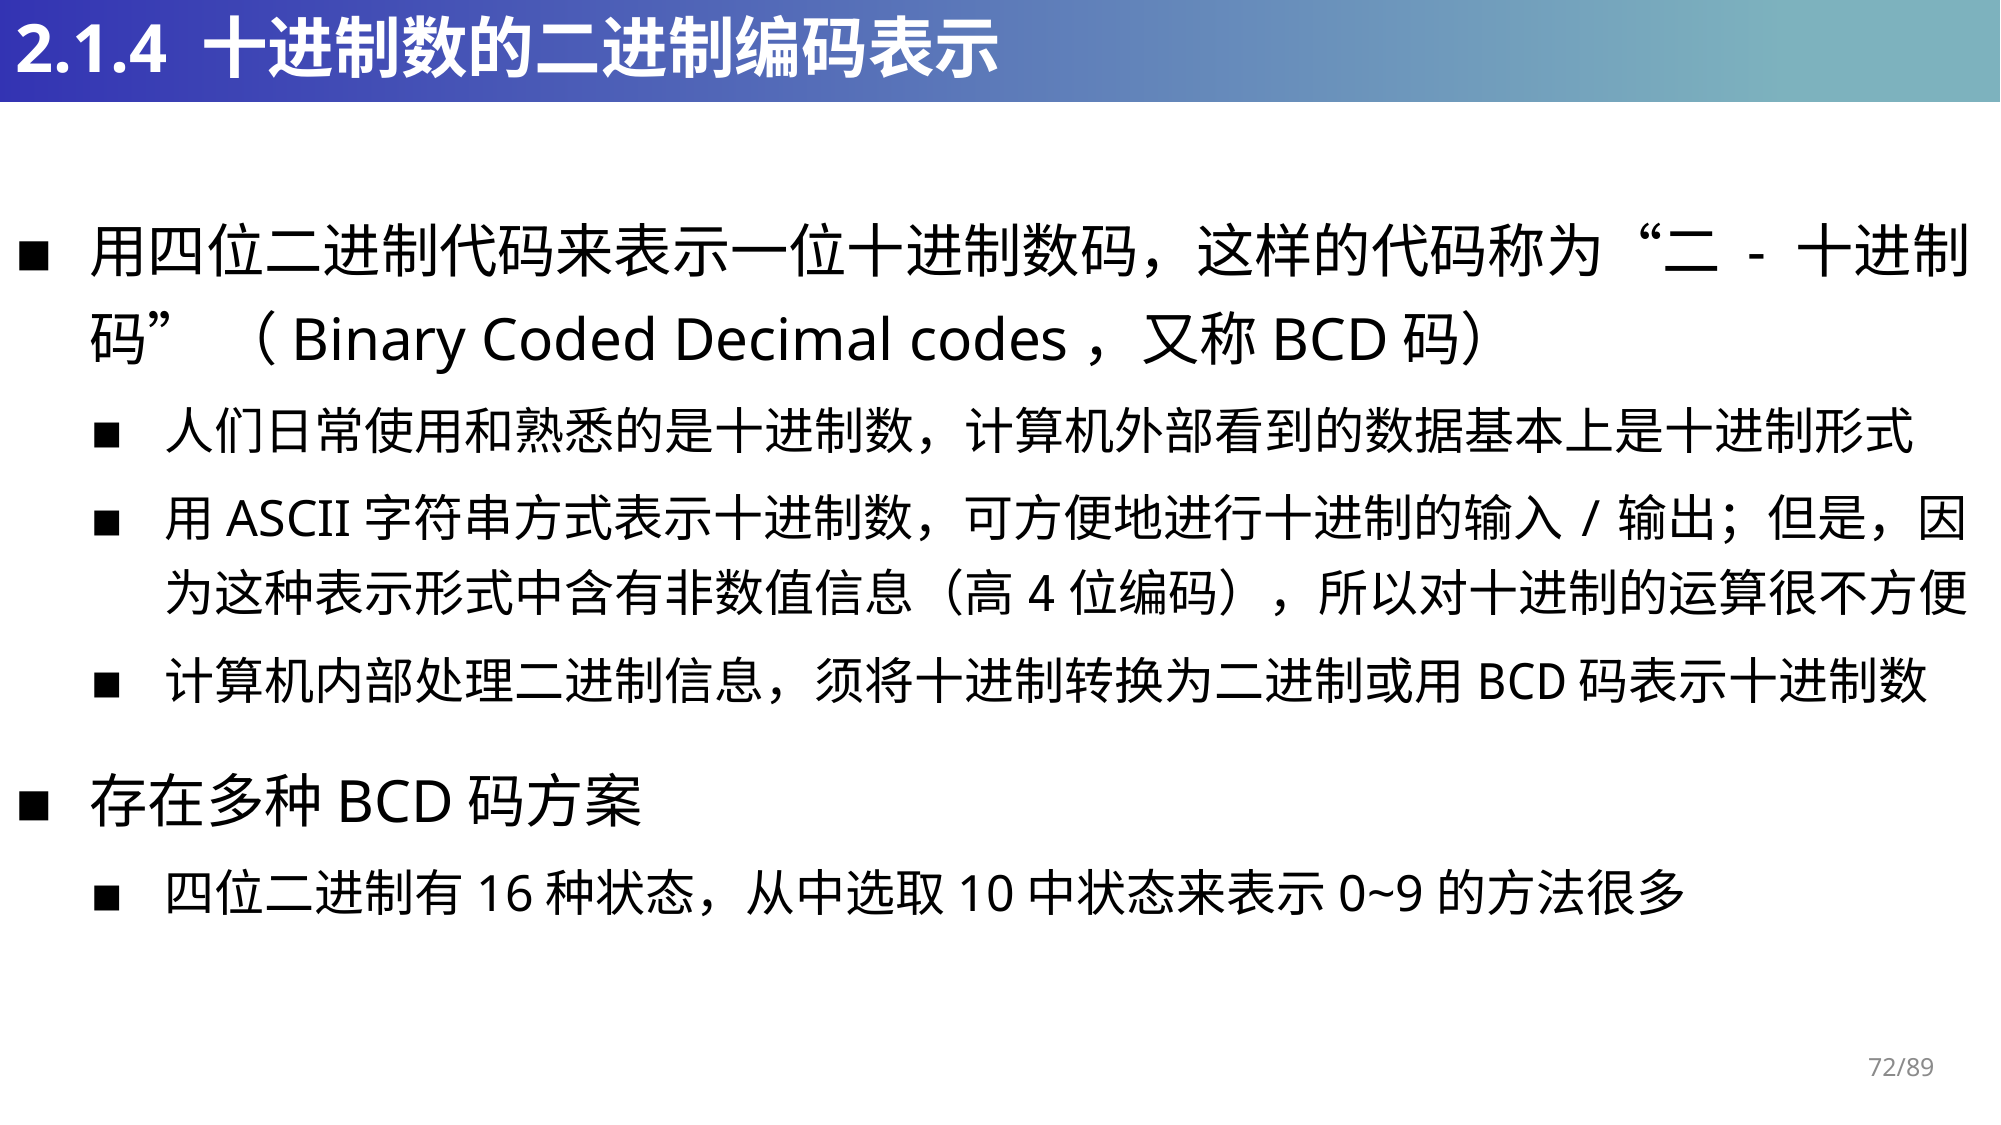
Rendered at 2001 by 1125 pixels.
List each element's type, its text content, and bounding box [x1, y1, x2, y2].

text_box 用四位二进制代码来表示一位十进制数码，这样的代码称为“二 - 十进制码” （Binary Coded Decimal codes，又称BCD码） 人们日常使用和熟悉的是十进制数，计算机外部看到的数据基本上是十进制形式 用ASCII字符串方式表示十进制数，可方便地进行十进制的输入/输出；但是，因为这种表示形式中含有非数值信息（高4位编码），所以对十进制的运算很不方便 计算机内部处理二进制信息，须将十进制转换为二进制或用BCD码表示十进制数 存在多种BCD码方案 四位二进制有16种状态，从中选取10中状态来表示0~9的方法很多 [0, 189, 2000, 930]
title 2.1.4 十进制数的二进制编码表示 [0, 0, 2000, 102]
slide_number 72/89 [1499, 1038, 1950, 1099]
